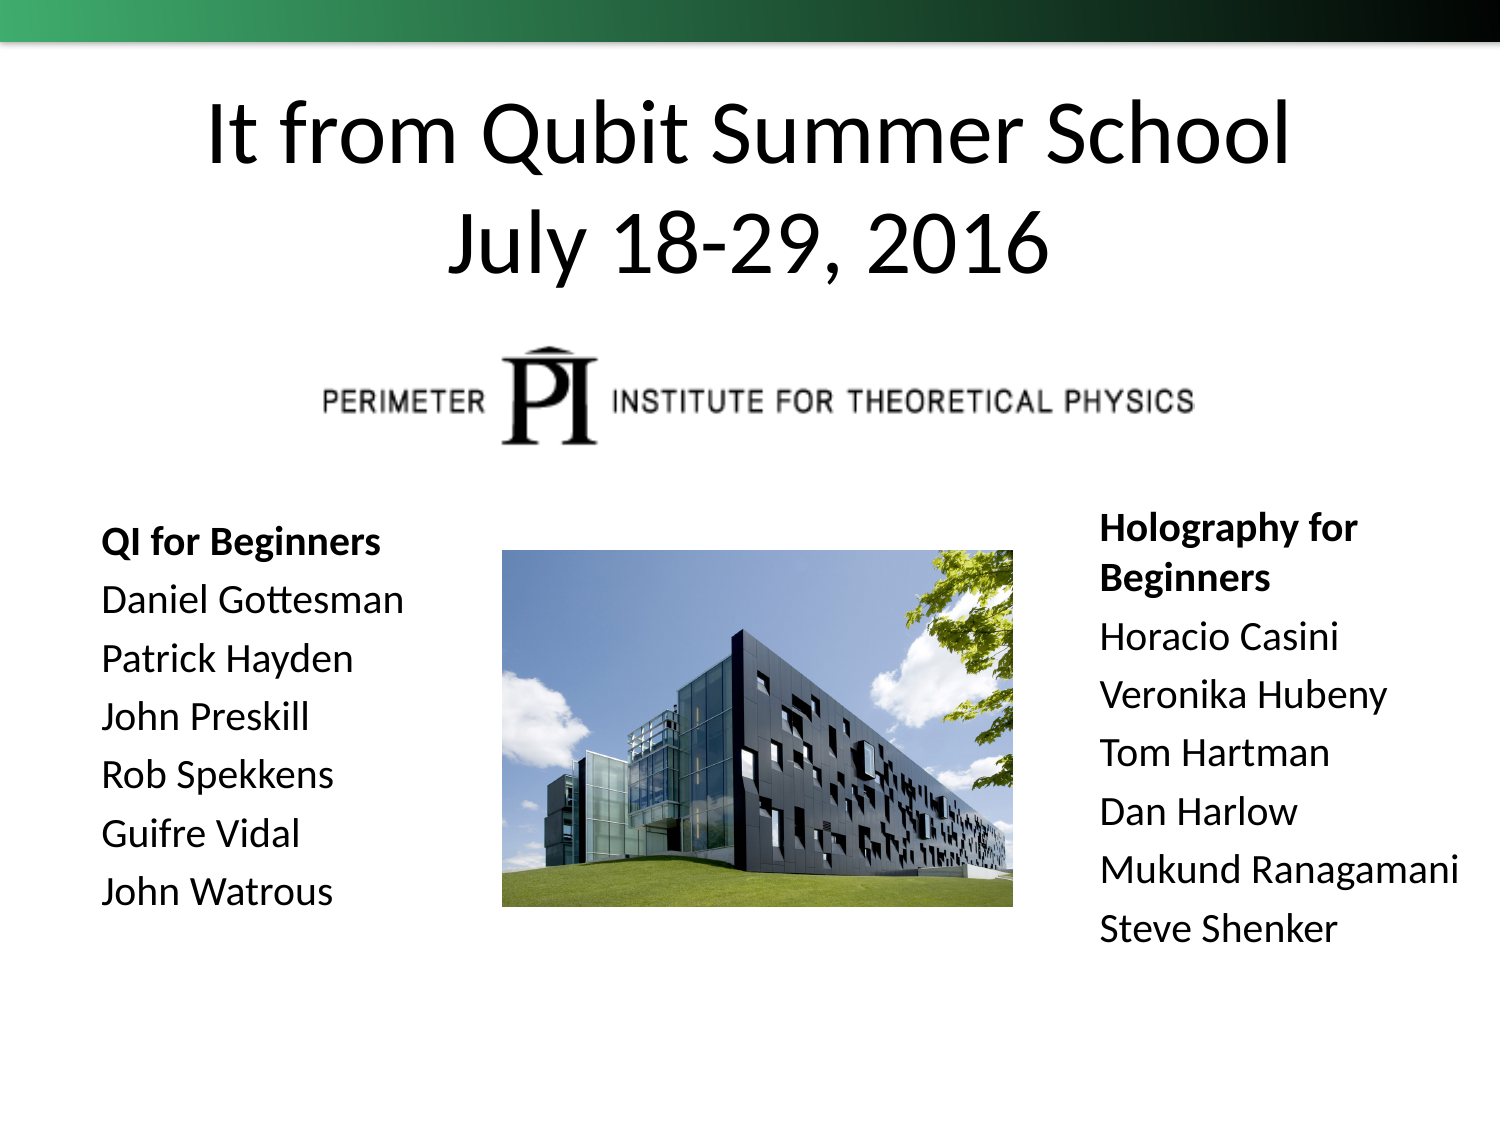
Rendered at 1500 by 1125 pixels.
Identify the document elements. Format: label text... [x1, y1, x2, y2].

picture [502, 550, 1014, 908]
picture [323, 336, 1195, 452]
title It from Qubit Summer School July 18-29, 2016 [112, 61, 1388, 303]
subtitle QI for Beginners Daniel Gottesman Patrick Hayden John Preskill Rob Spekkens Guifre Vidal John Watrous [86, 505, 426, 1014]
text_box Holography for Beginners Horacio Casini Veronika Hubeny Tom Hartman Dan Harlow Mukund Ranagamani Steve Shenker [1084, 492, 1500, 1000]
